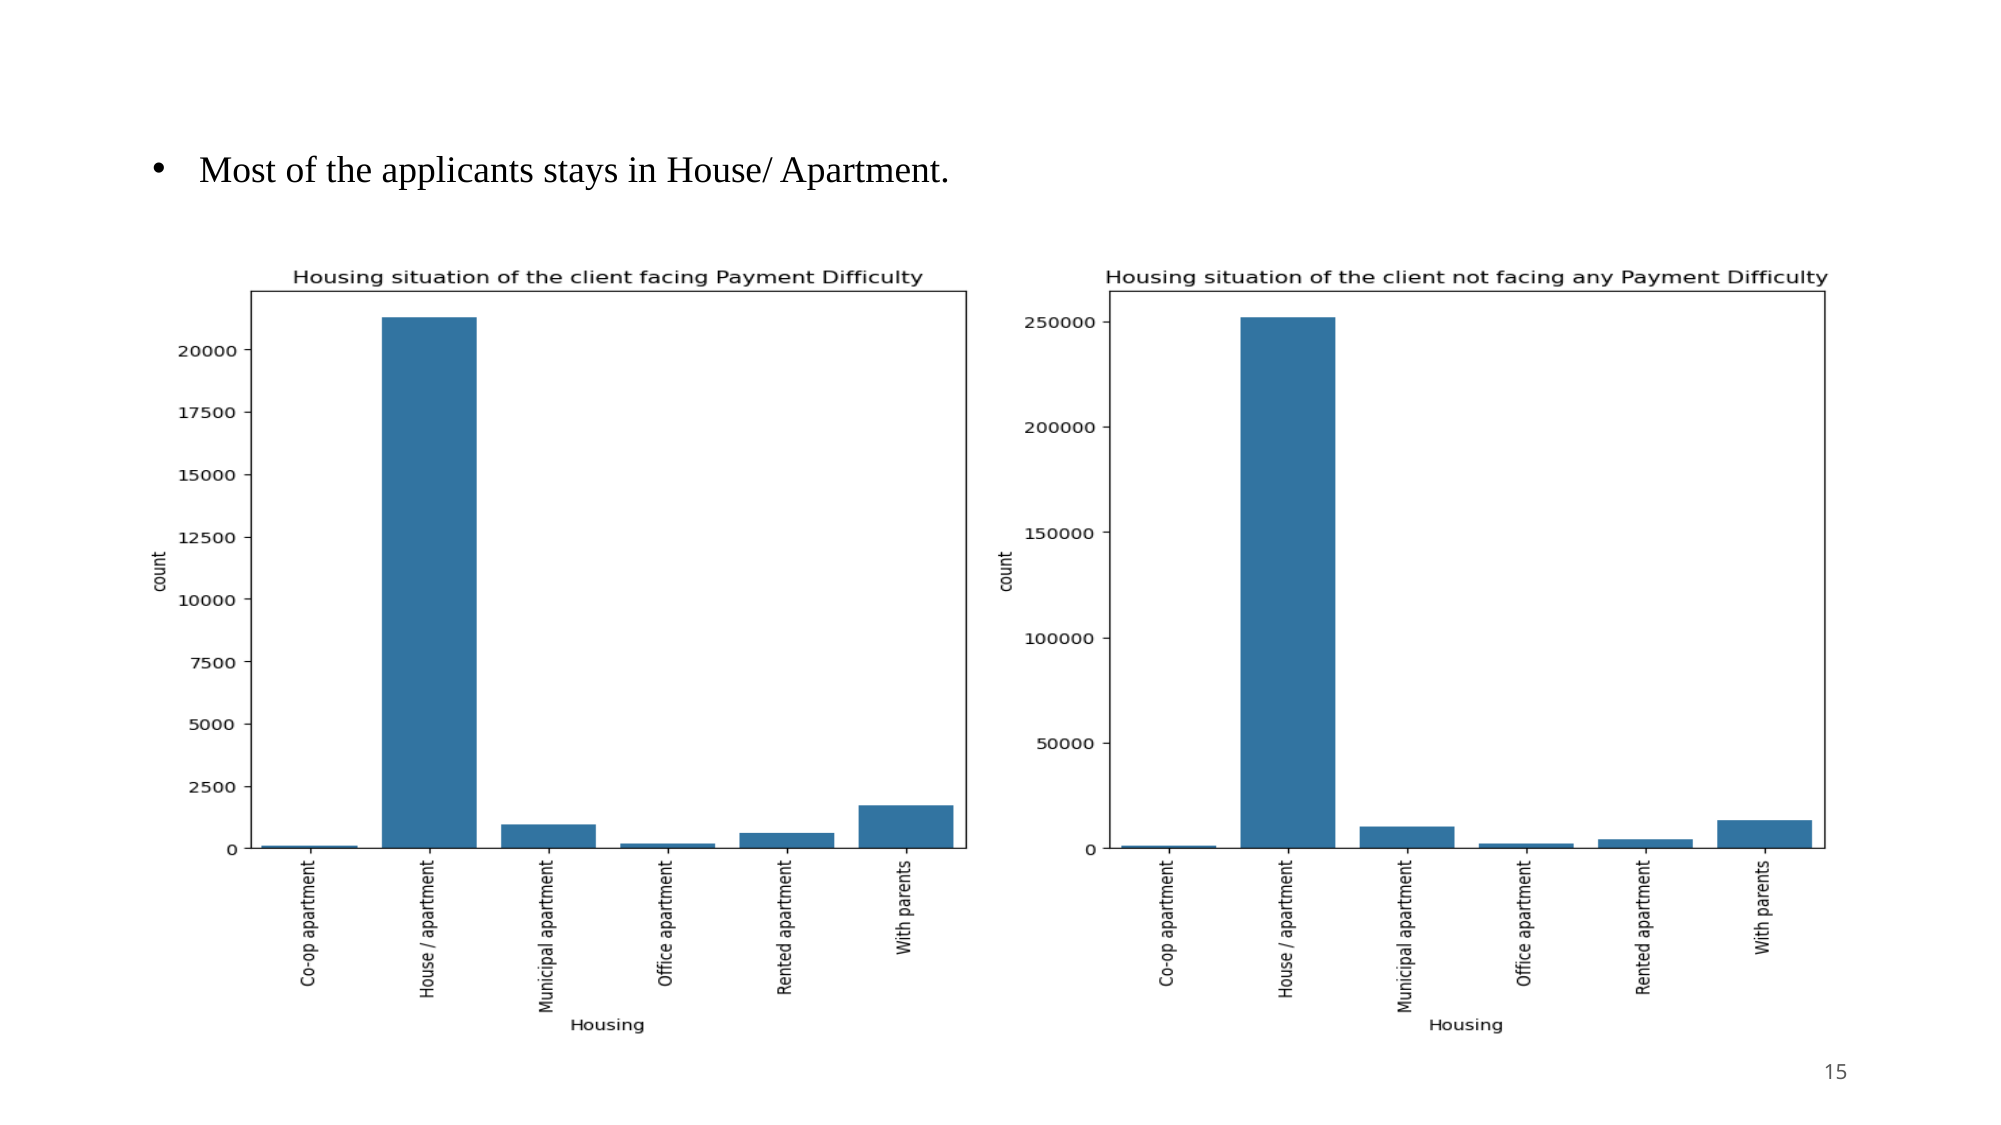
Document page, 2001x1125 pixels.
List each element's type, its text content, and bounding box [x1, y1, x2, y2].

slide_number 15 [1412, 1042, 1863, 1103]
text_box Most of the applicants stays in House/ Apartment. [137, 137, 1926, 198]
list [137, 260, 1842, 1043]
